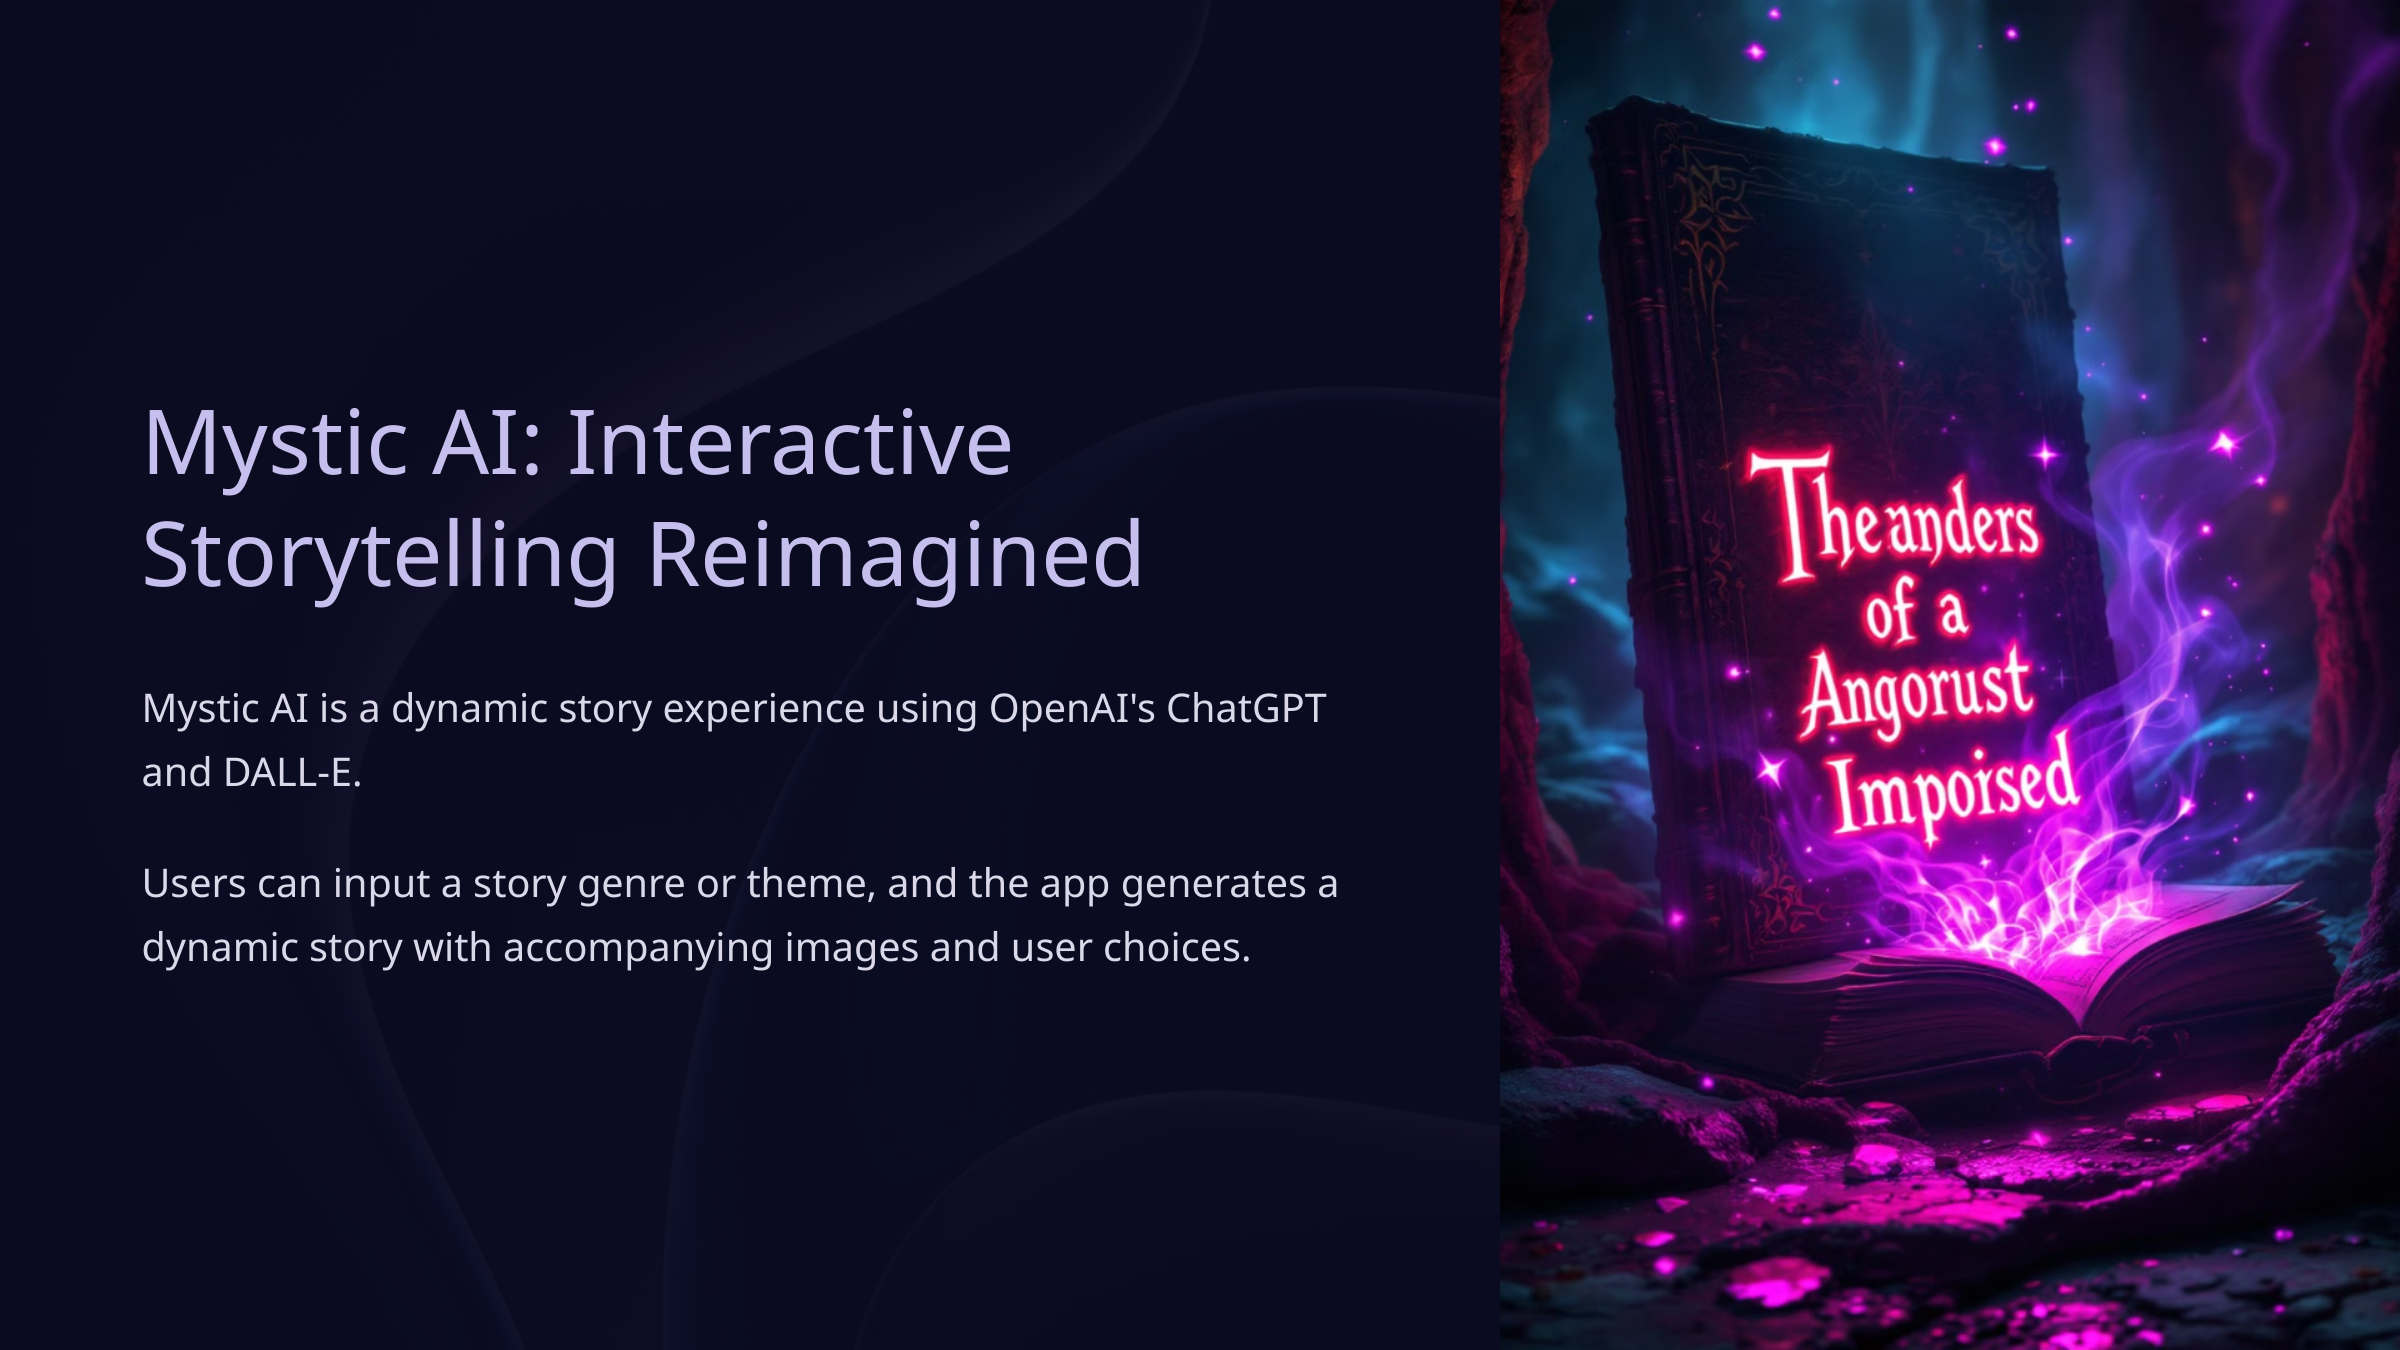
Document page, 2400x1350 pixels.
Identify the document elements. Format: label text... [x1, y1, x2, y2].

text_box Mystic AI: Interactive Storytelling Reimagined [141, 379, 1359, 605]
text_box Mystic AI is a dynamic story experience using OpenAI's ChatGPT and DALL-E. [141, 665, 1359, 796]
picture [1499, 0, 2400, 1350]
text_box Users can input a story genre or theme, and the app generates a dynamic story with accompanying images and user choices. [141, 840, 1359, 971]
